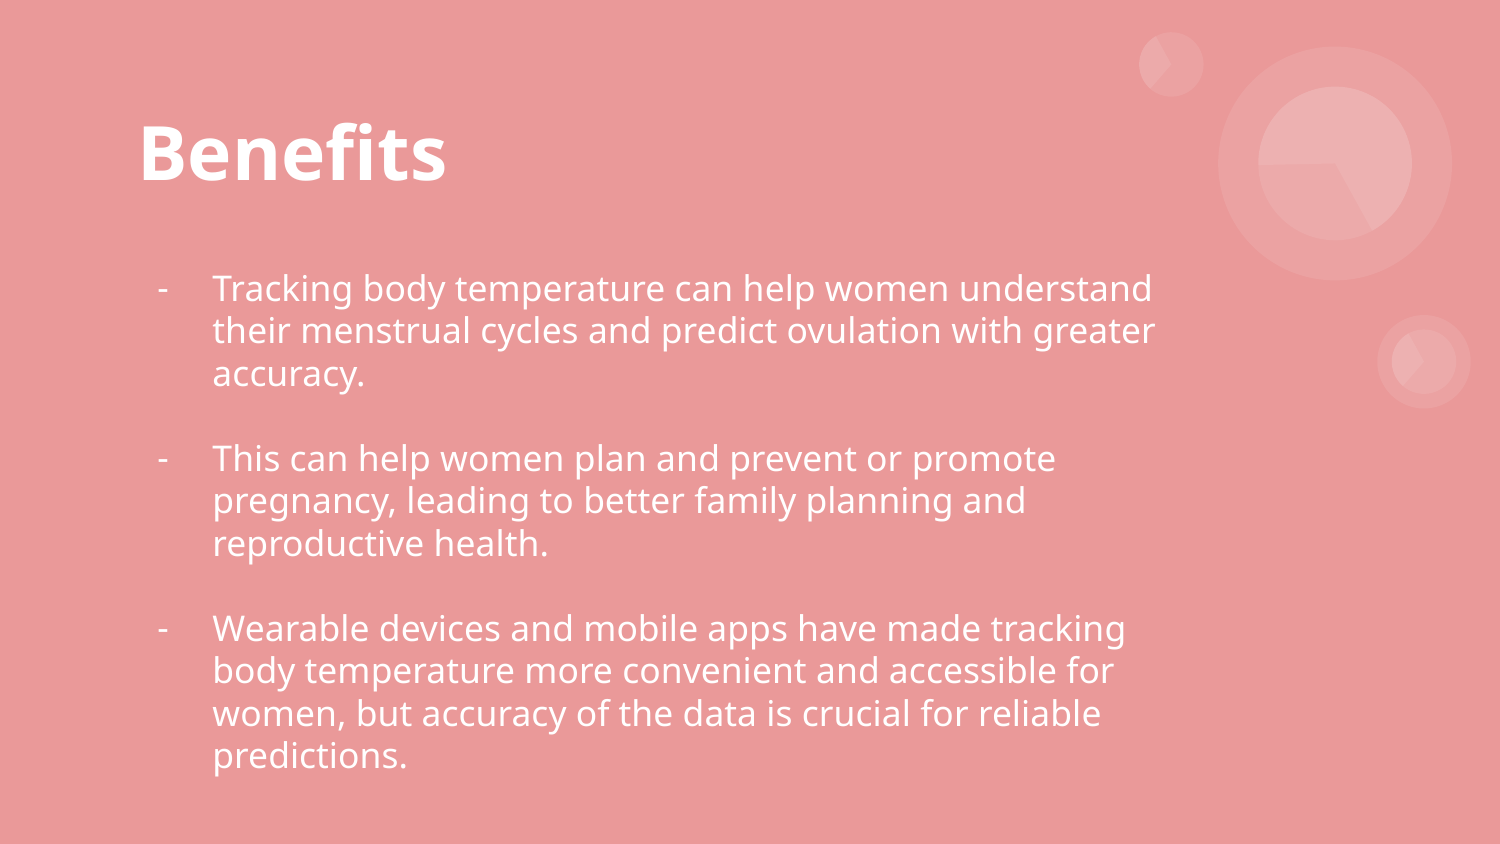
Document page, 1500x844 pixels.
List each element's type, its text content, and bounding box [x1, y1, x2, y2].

title Benefits [122, 69, 1084, 231]
text_box Tracking body temperature can help women understand their menstrual cycles and predict ovulation with greater accuracy. This can help women plan and prevent or promote pregnancy, leading to better family planning and reproductive health. Wearable devices and mobile apps have made tracking body temperature more convenient and accessible for women, but accuracy of the data is crucial for reliable predictions. [122, 250, 1221, 826]
